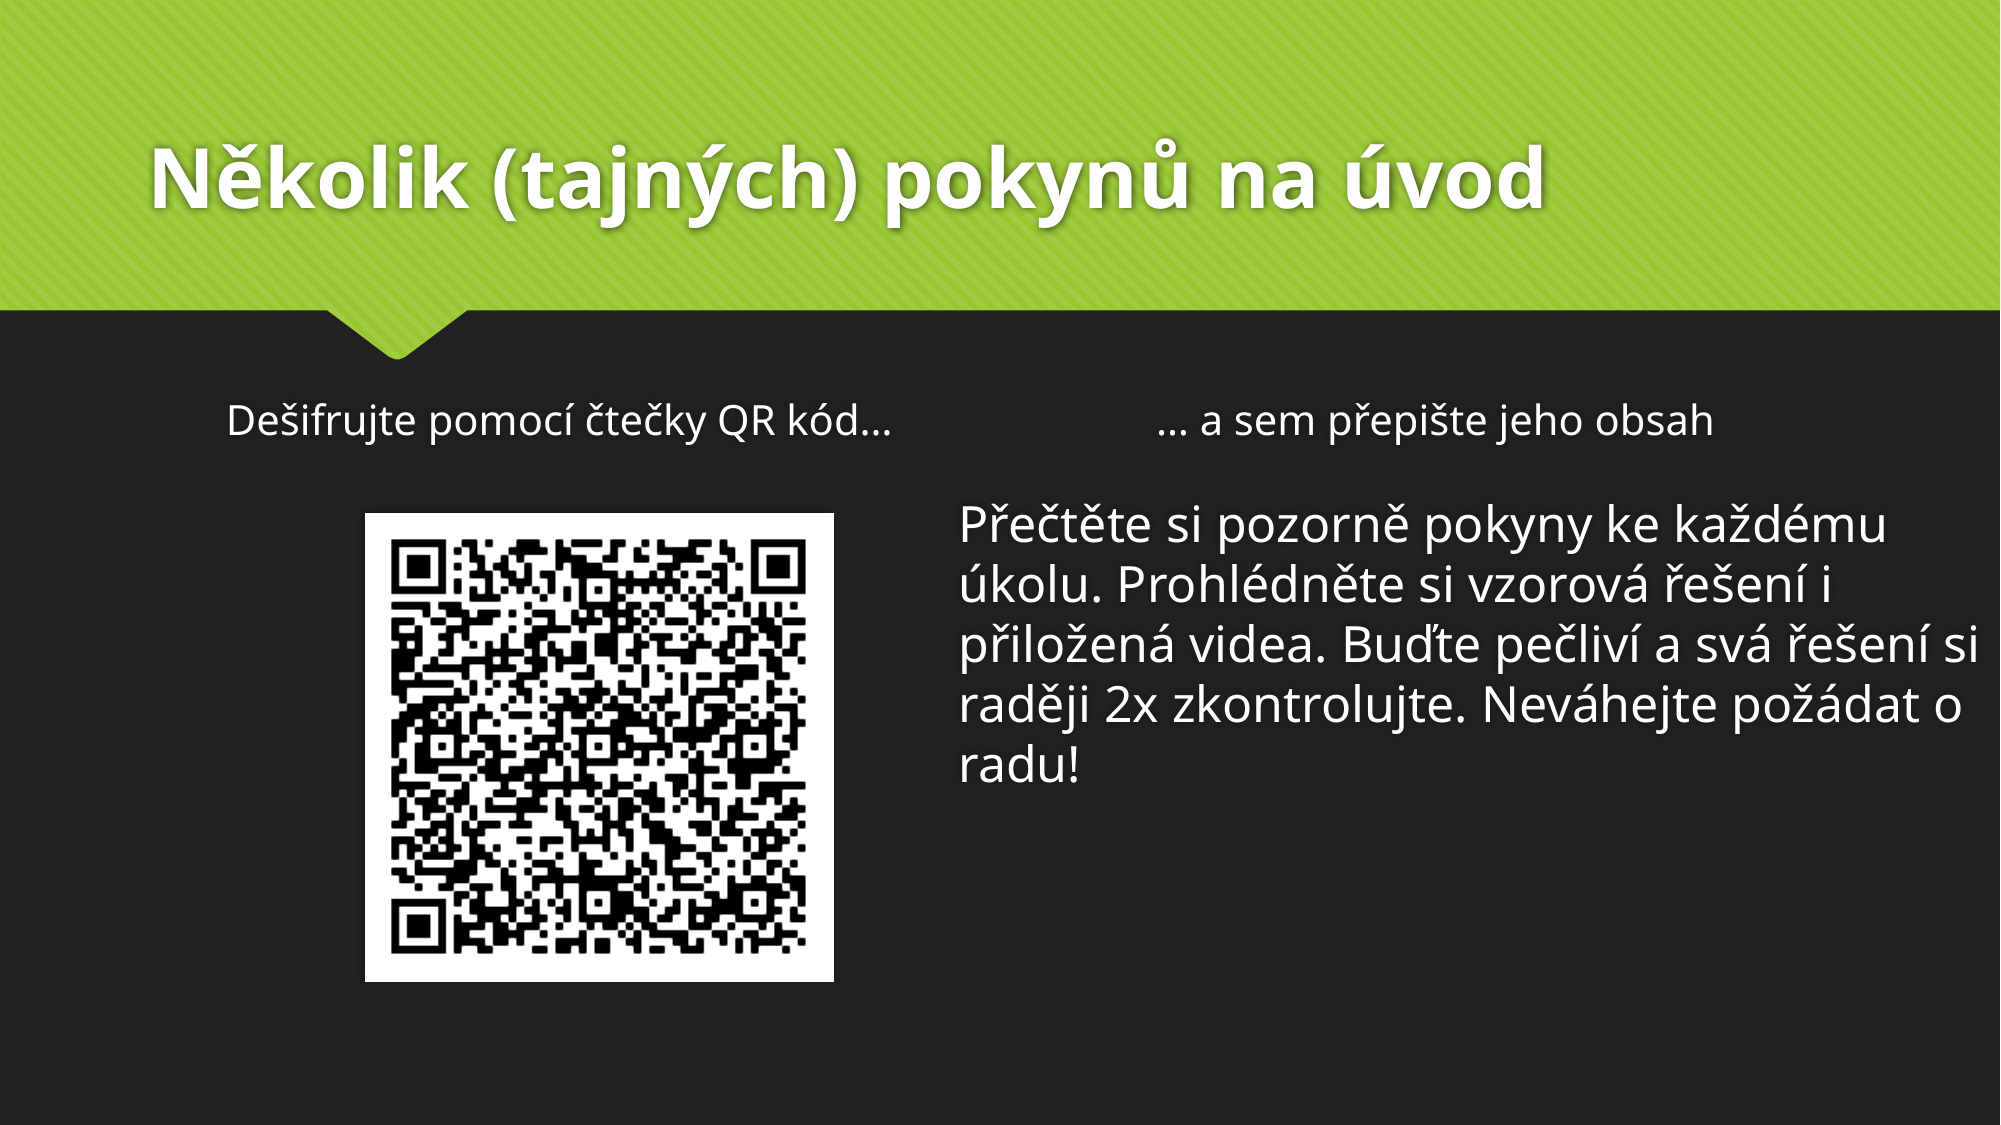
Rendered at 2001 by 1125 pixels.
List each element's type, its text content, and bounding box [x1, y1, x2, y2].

title Několik (tajných) pokynů na úvod [132, 73, 1868, 233]
list Přečtěte si pozorně pokyny ke každému úkolu. Prohlédněte si vzorová řešení i přiložená videa. Buďte pečliví a svá řešení si raději 2x zkontrolujte. Neváhejte požádat o radu! [958, 323, 1983, 962]
list Dešifrujte pomocí čtečky QR kód… [133, 356, 952, 452]
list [364, 512, 835, 983]
